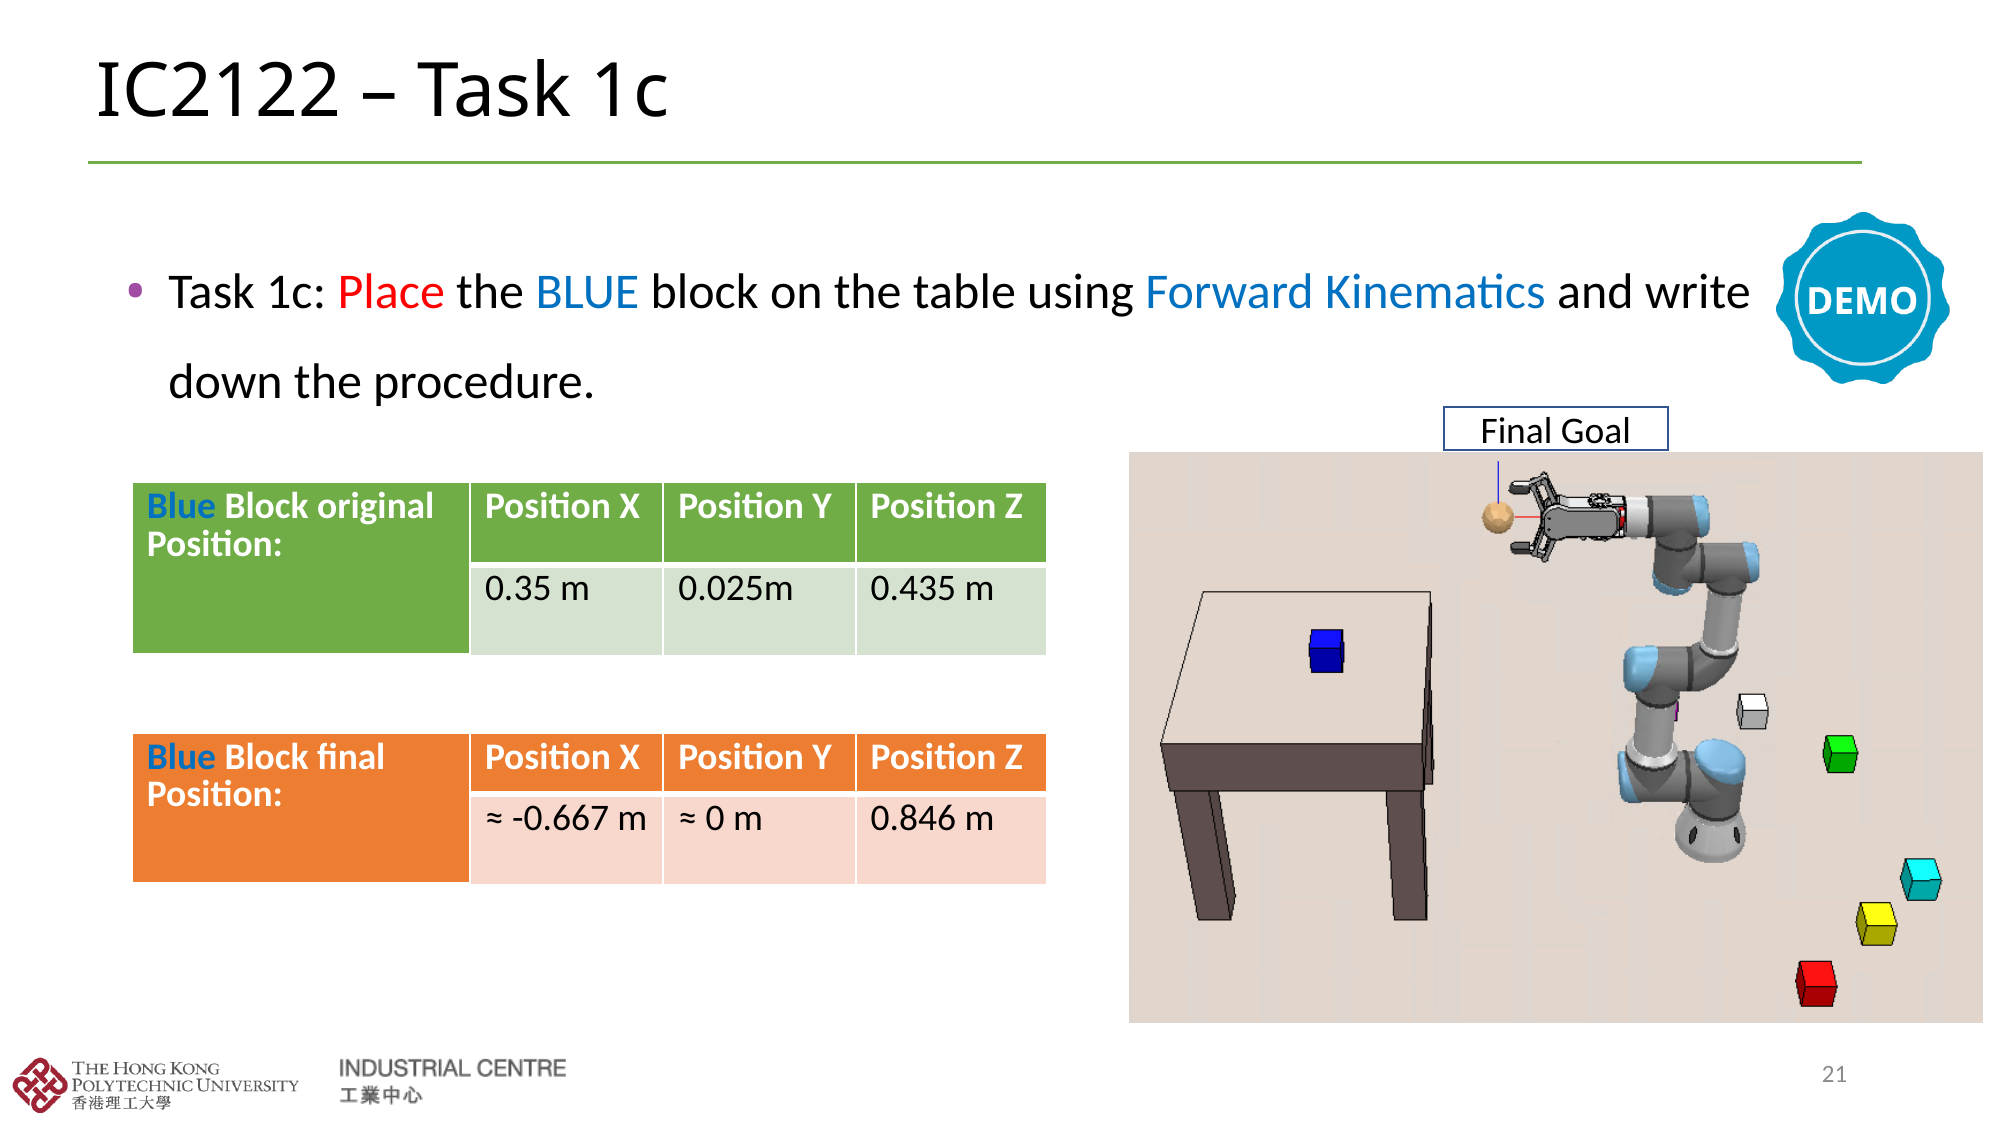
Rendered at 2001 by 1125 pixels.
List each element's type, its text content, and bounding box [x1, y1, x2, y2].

table_cell 0.35 m [471, 568, 662, 655]
text_box [68, 196, 1757, 1029]
picture [12, 1056, 299, 1113]
table_header Position Z [857, 483, 1046, 562]
table_cell ≈ 0 m [664, 797, 855, 884]
text_box Final Goal [1443, 406, 1669, 451]
table_header Blue Block original Position: [133, 483, 469, 653]
table_header Position X [471, 734, 662, 791]
table_header Position Z [857, 734, 1046, 791]
picture [1757, 192, 1968, 403]
picture [331, 1044, 583, 1105]
table_header Position Y [664, 483, 855, 562]
text_box Task 1c: Place the BLUE block on the table using Forward Kinematics and write down the procedure. [93, 221, 1869, 1054]
title IC2122 – Task 1c [81, 21, 1732, 163]
table_cell ≈ -0.667 m [471, 797, 662, 884]
table_cell 0.846 m [857, 797, 1046, 884]
table_header Position X [471, 483, 662, 562]
picture [1129, 452, 1983, 1023]
table_cell 0.435 m [857, 568, 1046, 655]
slide_number 21 [1412, 1042, 1863, 1103]
table_cell 0.025m [664, 568, 855, 655]
table_header Position Y [664, 734, 855, 791]
table_header Blue Block final Position: [133, 734, 469, 882]
